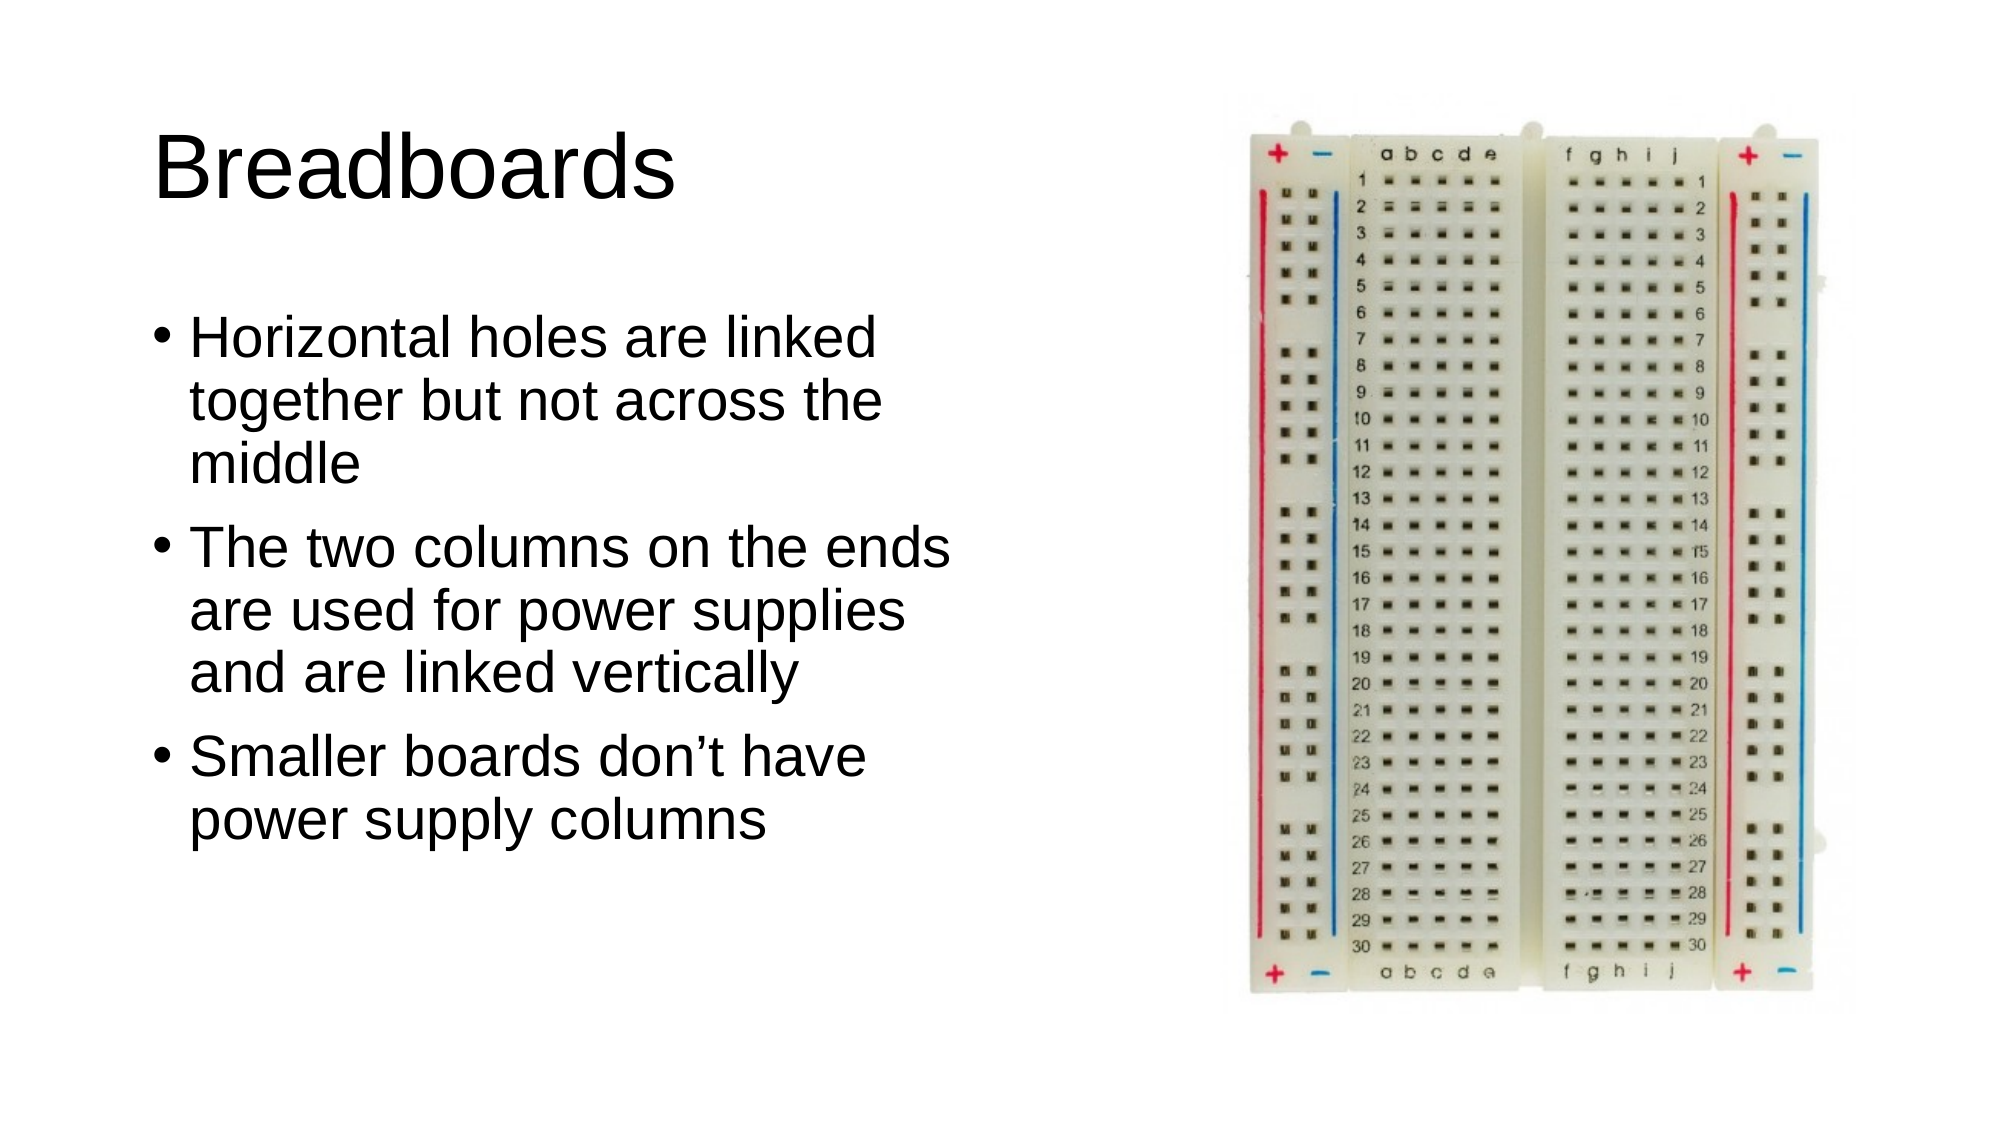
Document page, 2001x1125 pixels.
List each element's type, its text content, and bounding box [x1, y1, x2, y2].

title Breadboards [137, 59, 1863, 278]
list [1080, 93, 2000, 1014]
list Horizontal holes are linked together but not across the middle The two columns on the ends are used for power supplies and are linked vertically Smaller boards don’t have power supply columns [137, 299, 988, 1014]
